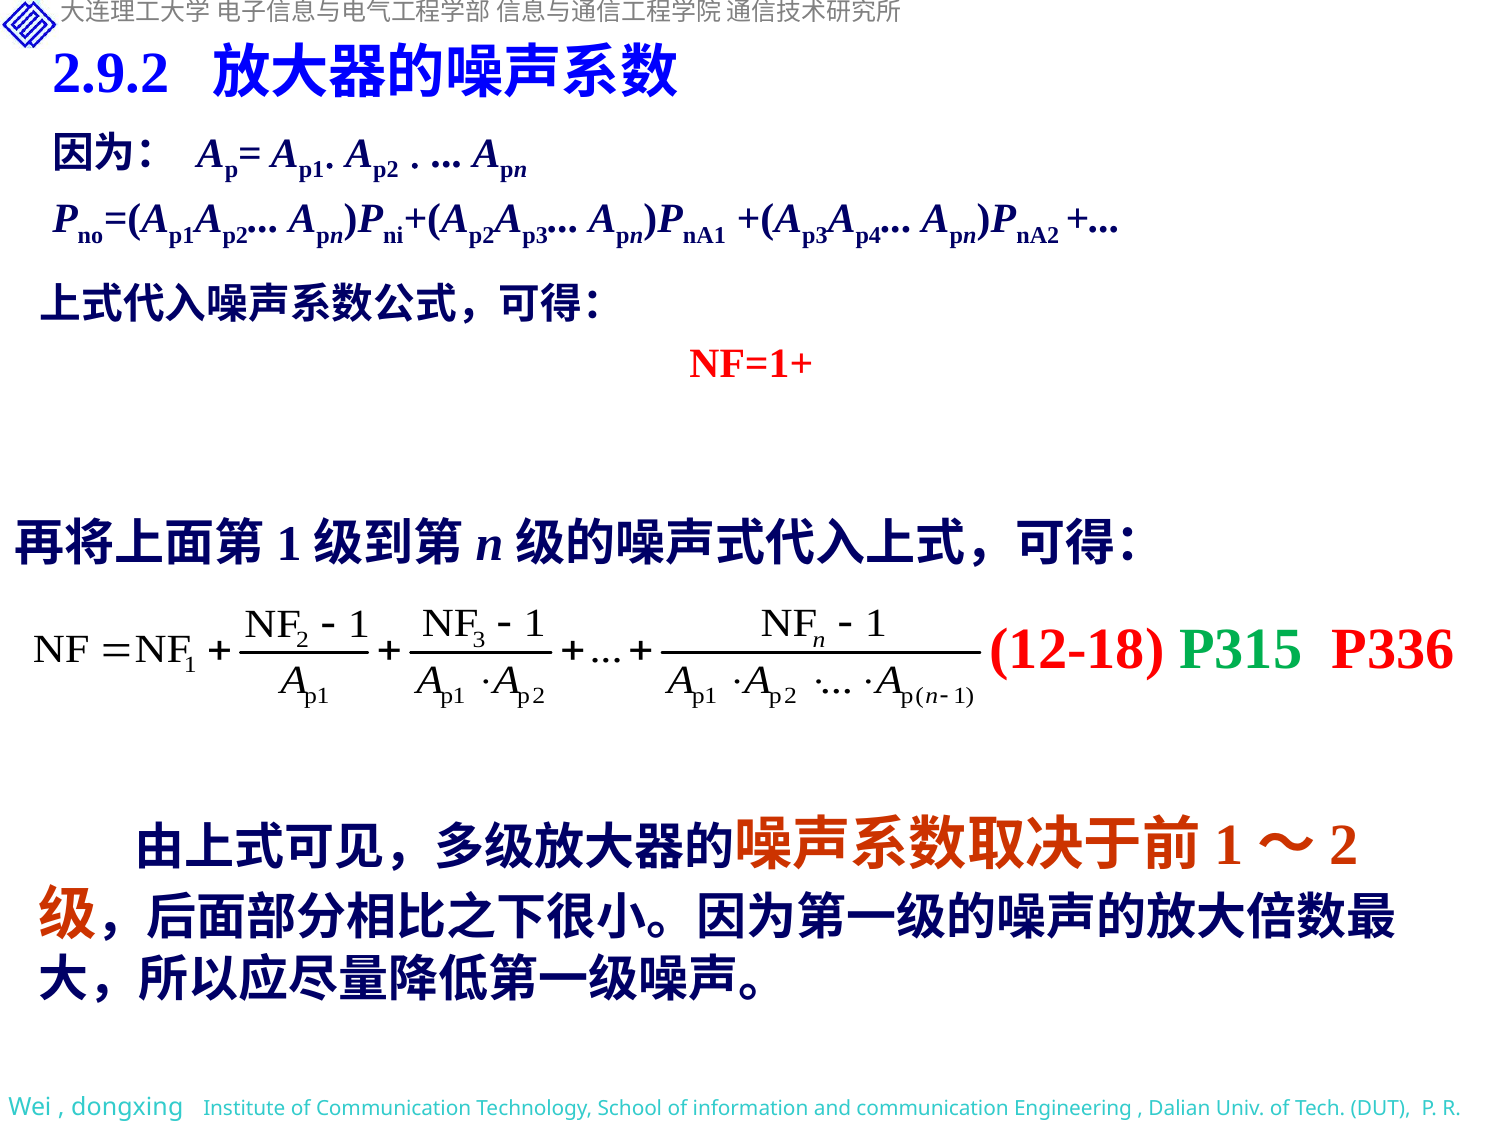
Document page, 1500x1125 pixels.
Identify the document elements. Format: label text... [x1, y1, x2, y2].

text_box (12-18) P315 P336 [994, 600, 1495, 690]
text_box 由上式可见，多级放大器的噪声系数取决于前1～2级，后面部分相比之下很小。因为第一级的噪声的放大倍数最大，所以应尽量降低第一级噪声。 [23, 798, 1477, 1008]
picture [0, 0, 59, 49]
text_box 因为： Ap= Ap1 Ap2  ... Apn Pno=(Ap1Ap2... Apn)Pni+(Ap2Ap3... Apn)PnA1 +(Ap3Ap4... Apn)PnA2 +... [37, 118, 1195, 257]
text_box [24, 598, 992, 716]
title 2.9.2 放大器的噪声系数 [37, 37, 888, 100]
text_box 再将上面第1级到第n级的噪声式代入上式，可得： [0, 503, 1207, 586]
